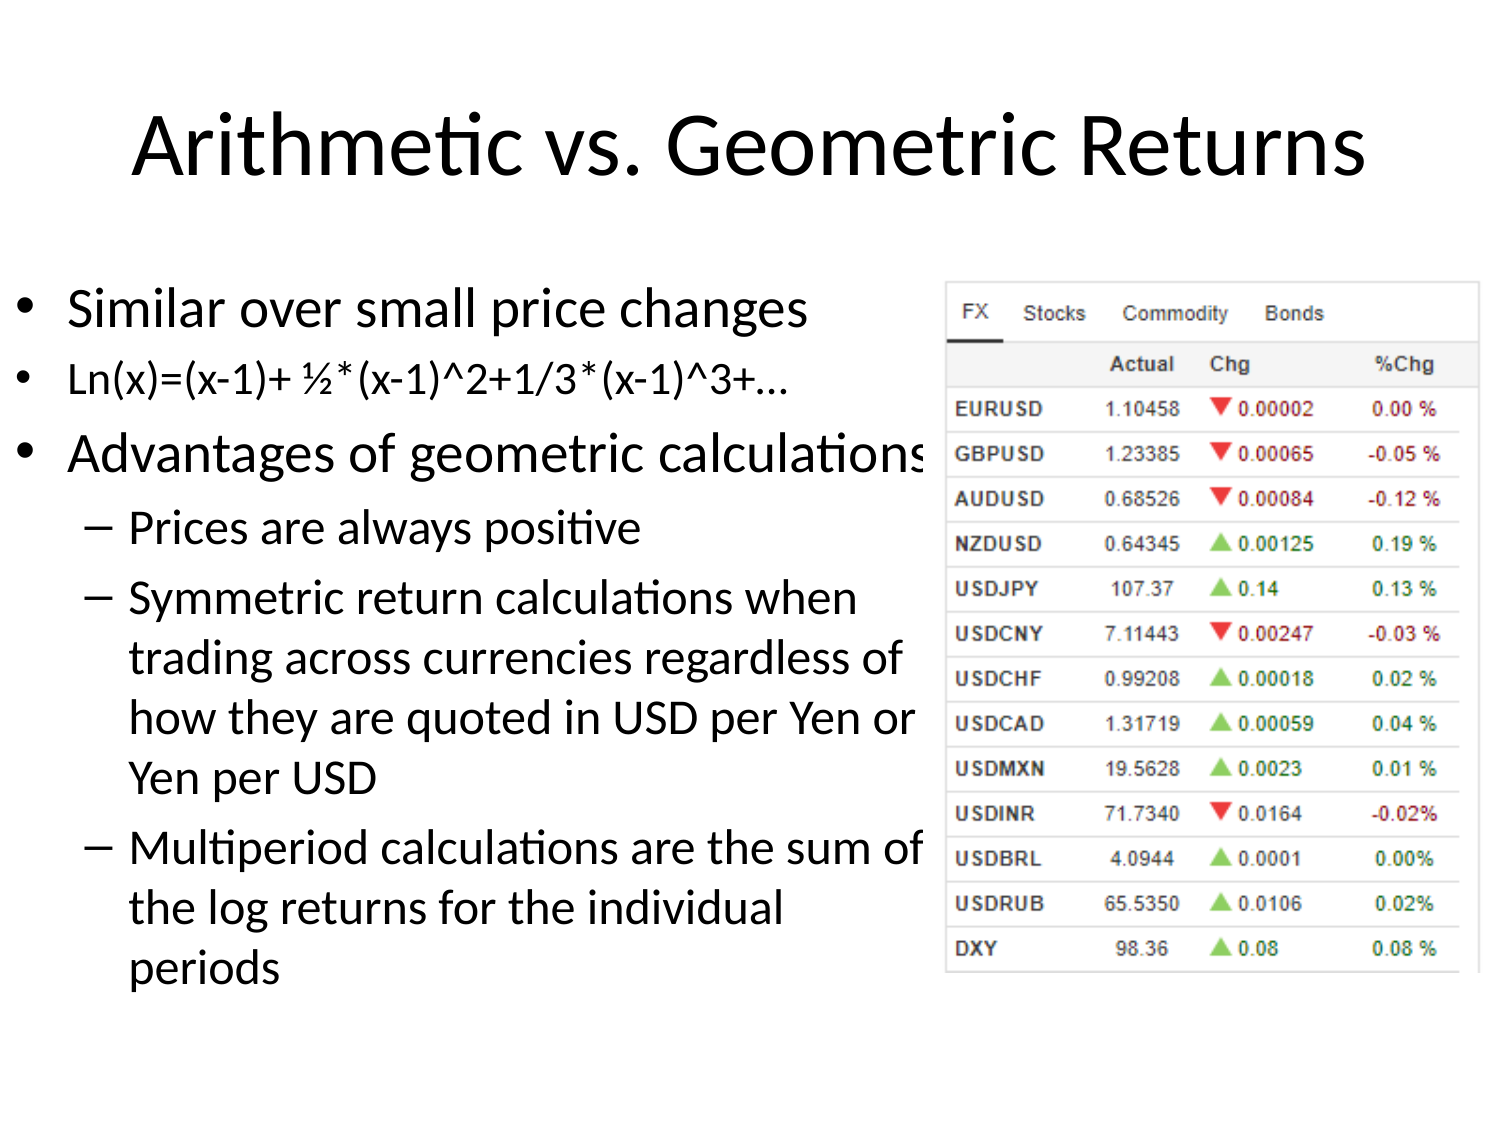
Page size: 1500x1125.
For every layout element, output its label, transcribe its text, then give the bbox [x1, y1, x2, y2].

picture [923, 274, 1500, 974]
list Similar over small price changes Ln(x)=(x-1)+ ½*(x-1)^2+1/3*(x-1)^3+… Advantages of geometric calculations Prices are always positive Symmetric return calculations when trading across currencies regardless of how they are quoted in USD per Yen or Yen per USD Multiperiod calculations are the sum of the log returns for the individual periods [0, 262, 950, 1075]
title Arithmetic vs. Geometric Returns [75, 45, 1425, 233]
